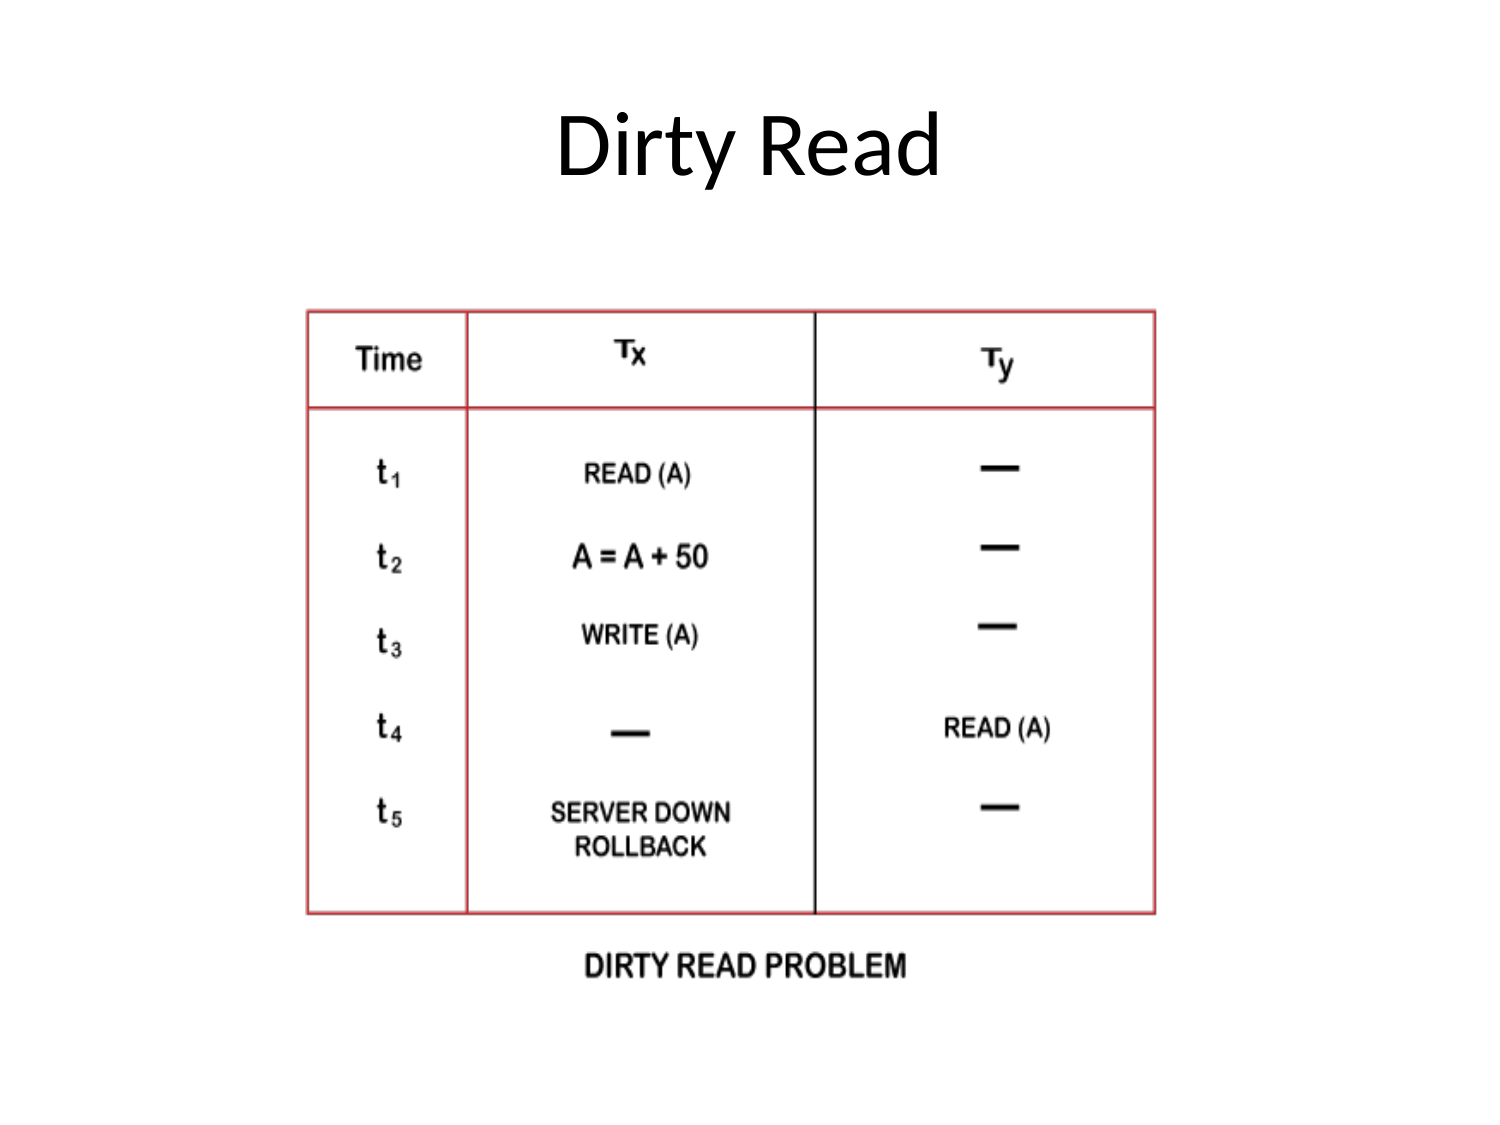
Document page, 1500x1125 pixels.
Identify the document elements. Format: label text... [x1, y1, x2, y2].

title Dirty Read [75, 45, 1425, 233]
picture [287, 287, 1213, 1013]
